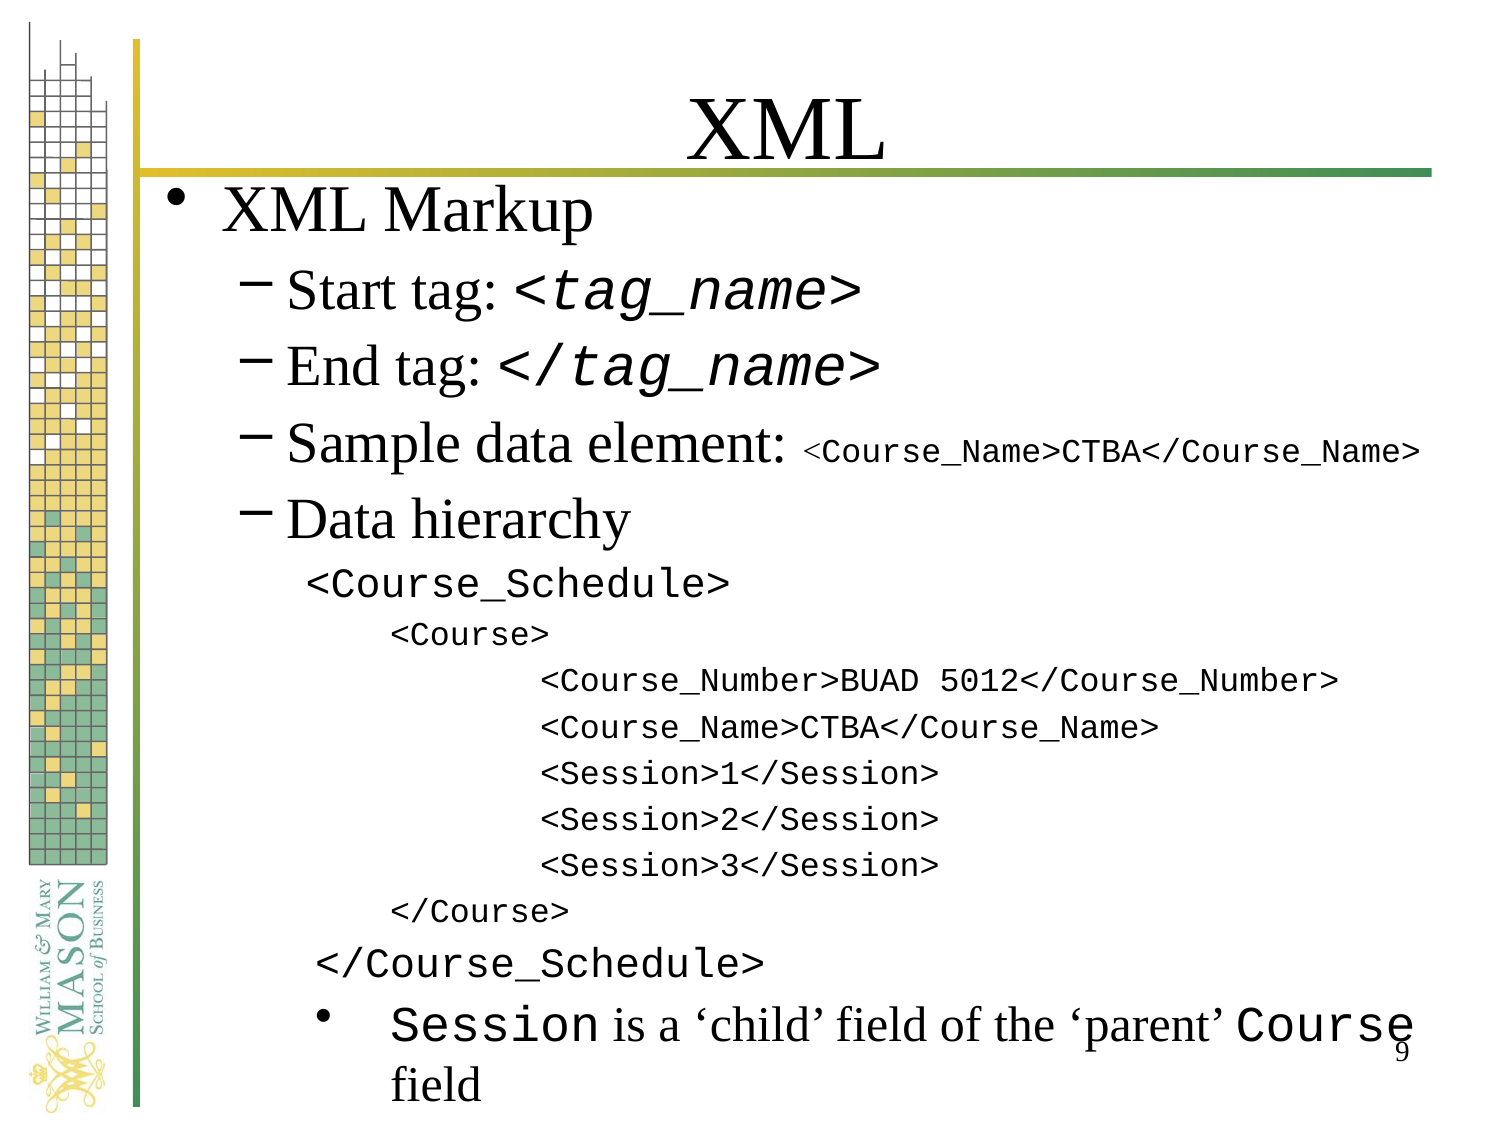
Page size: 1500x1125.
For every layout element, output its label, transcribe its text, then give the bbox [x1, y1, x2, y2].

title XML [150, 45, 1425, 157]
list XML Markup Start tag: <tag_name> End tag: </tag_name> Sample data element: <Course_Name>CTBA</Course_Name> Data hierarchy <Course_Schedule> <Course> <Course_Number>BUAD 5012</Course_Number> <Course_Name>CTBA</Course_Name> <Session>1</Session> <Session>2</Session> <Session>3</Session> </Course> </Course_Schedule> Session is a ‘child’ field of the ‘parent’ Course field [150, 157, 1500, 980]
slide_number 9 [1048, 1024, 1426, 1103]
